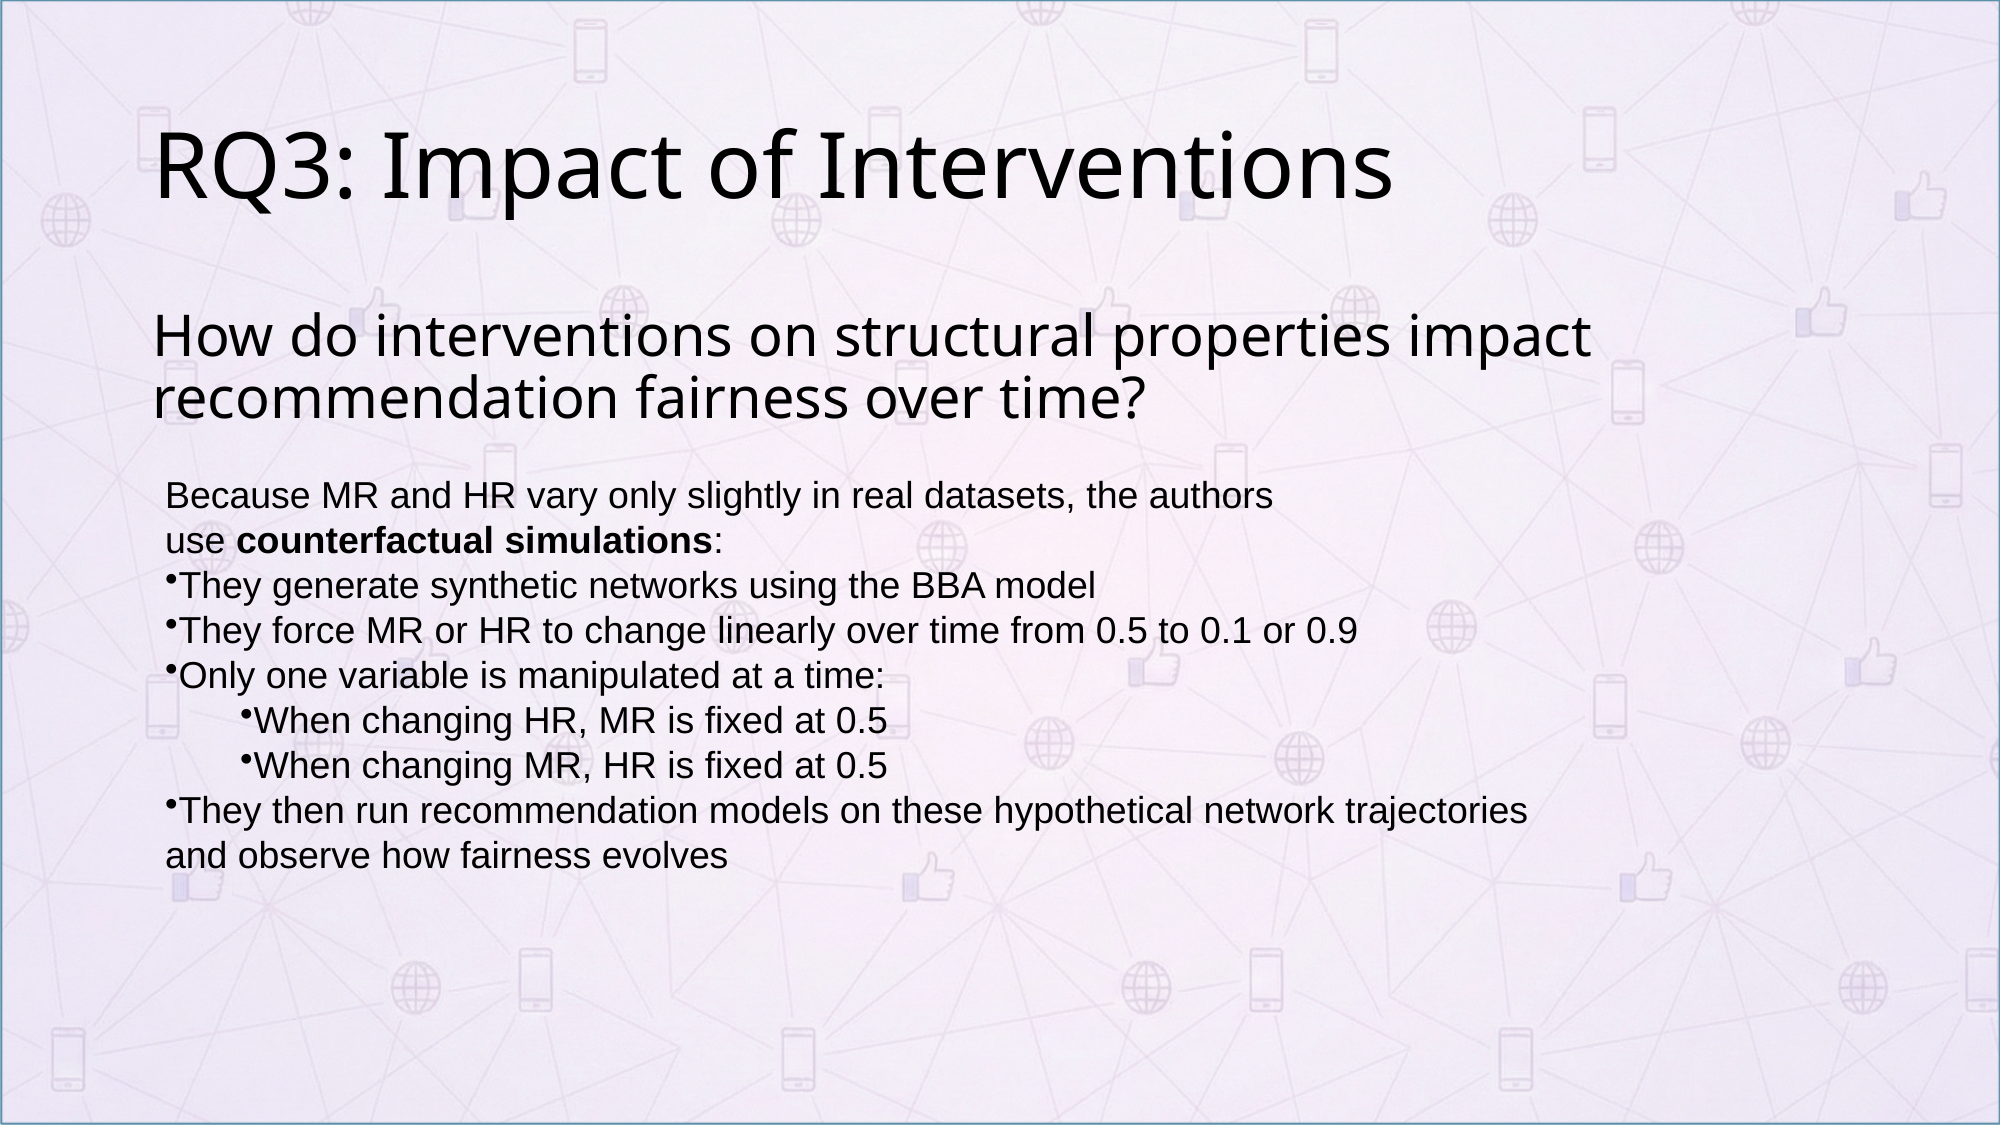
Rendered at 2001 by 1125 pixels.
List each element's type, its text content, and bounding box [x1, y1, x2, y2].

title RQ3: Impact of Interventions [137, 59, 1863, 278]
text_box Because MR and HR vary only slightly in real datasets, the authors use counterfactual simulations: They generate synthetic networks using the BBA model They force MR or HR to change linearly over time from 0.5 to 0.1 or 0.9 Only one variable is manipulated at a time: When changing HR, MR is fixed at 0.5 When changing MR, HR is fixed at 0.5 They then run recommendation models on these hypothetical network trajectories and observe how fairness evolves [150, 463, 1598, 929]
list How do interventions on structural properties impact recommendation fairness over time? [137, 299, 1863, 440]
